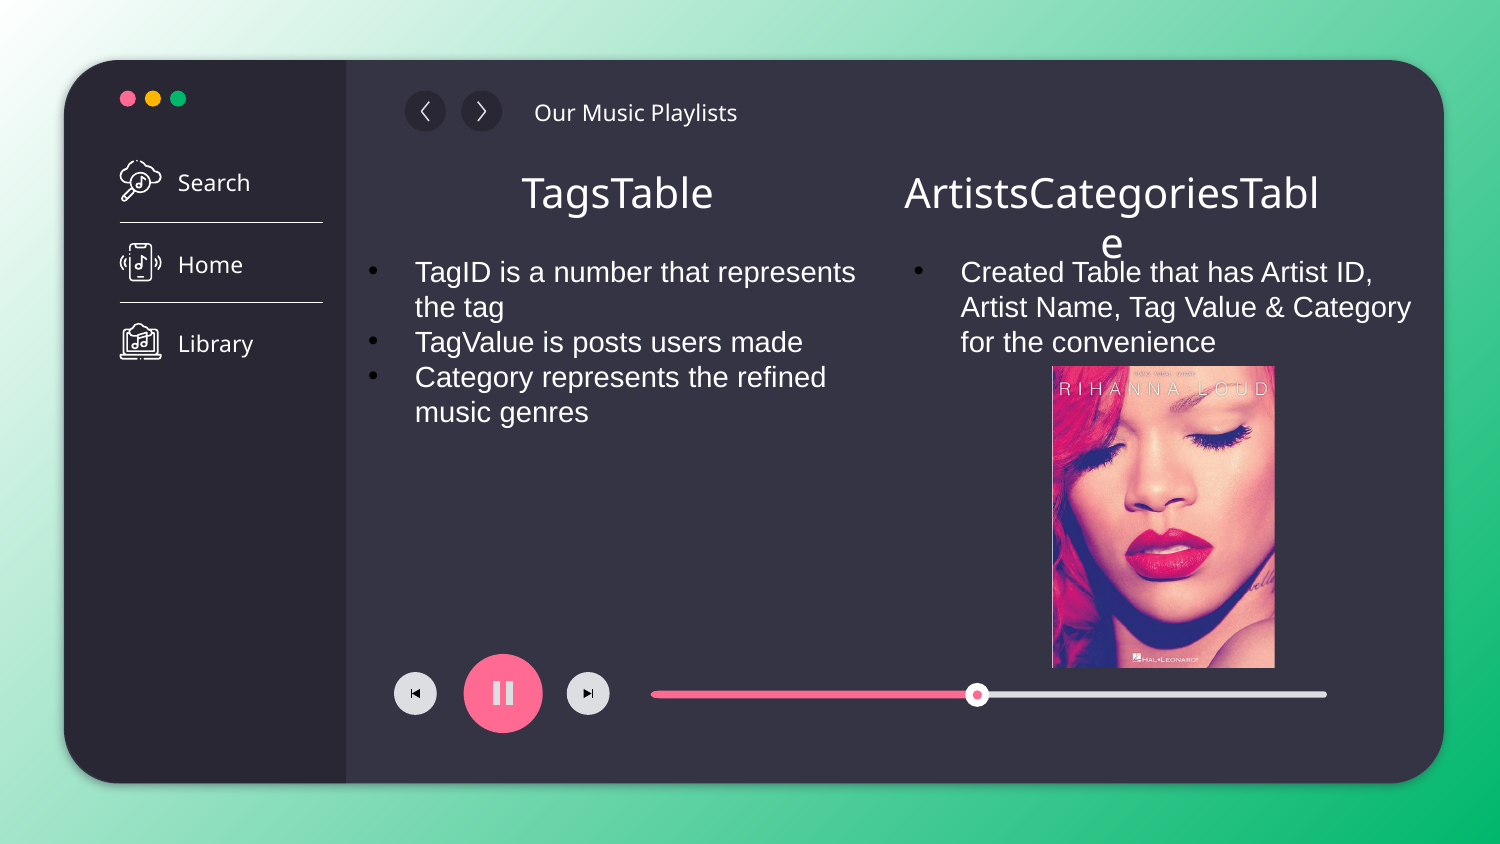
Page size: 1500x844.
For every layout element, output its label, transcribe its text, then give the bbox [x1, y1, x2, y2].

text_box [566, 671, 610, 716]
subtitle TagsTable [394, 166, 842, 245]
text_box [994, 691, 1327, 698]
picture [1051, 362, 1275, 685]
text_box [964, 682, 990, 708]
text_box TagID is a number that represents the tag TagValue is posts users made Category represents the refined music genres [353, 245, 883, 471]
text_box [404, 90, 503, 132]
text_box ArtistsCategoriesTable [878, 167, 1346, 285]
text_box Our Music Playlists [534, 99, 799, 123]
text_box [393, 671, 437, 716]
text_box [462, 653, 544, 734]
text_box Created Table that has Artist ID, Artist Name, Tag Value & Category for the convenience [898, 245, 1429, 436]
text_box [650, 690, 959, 699]
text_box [118, 90, 324, 360]
